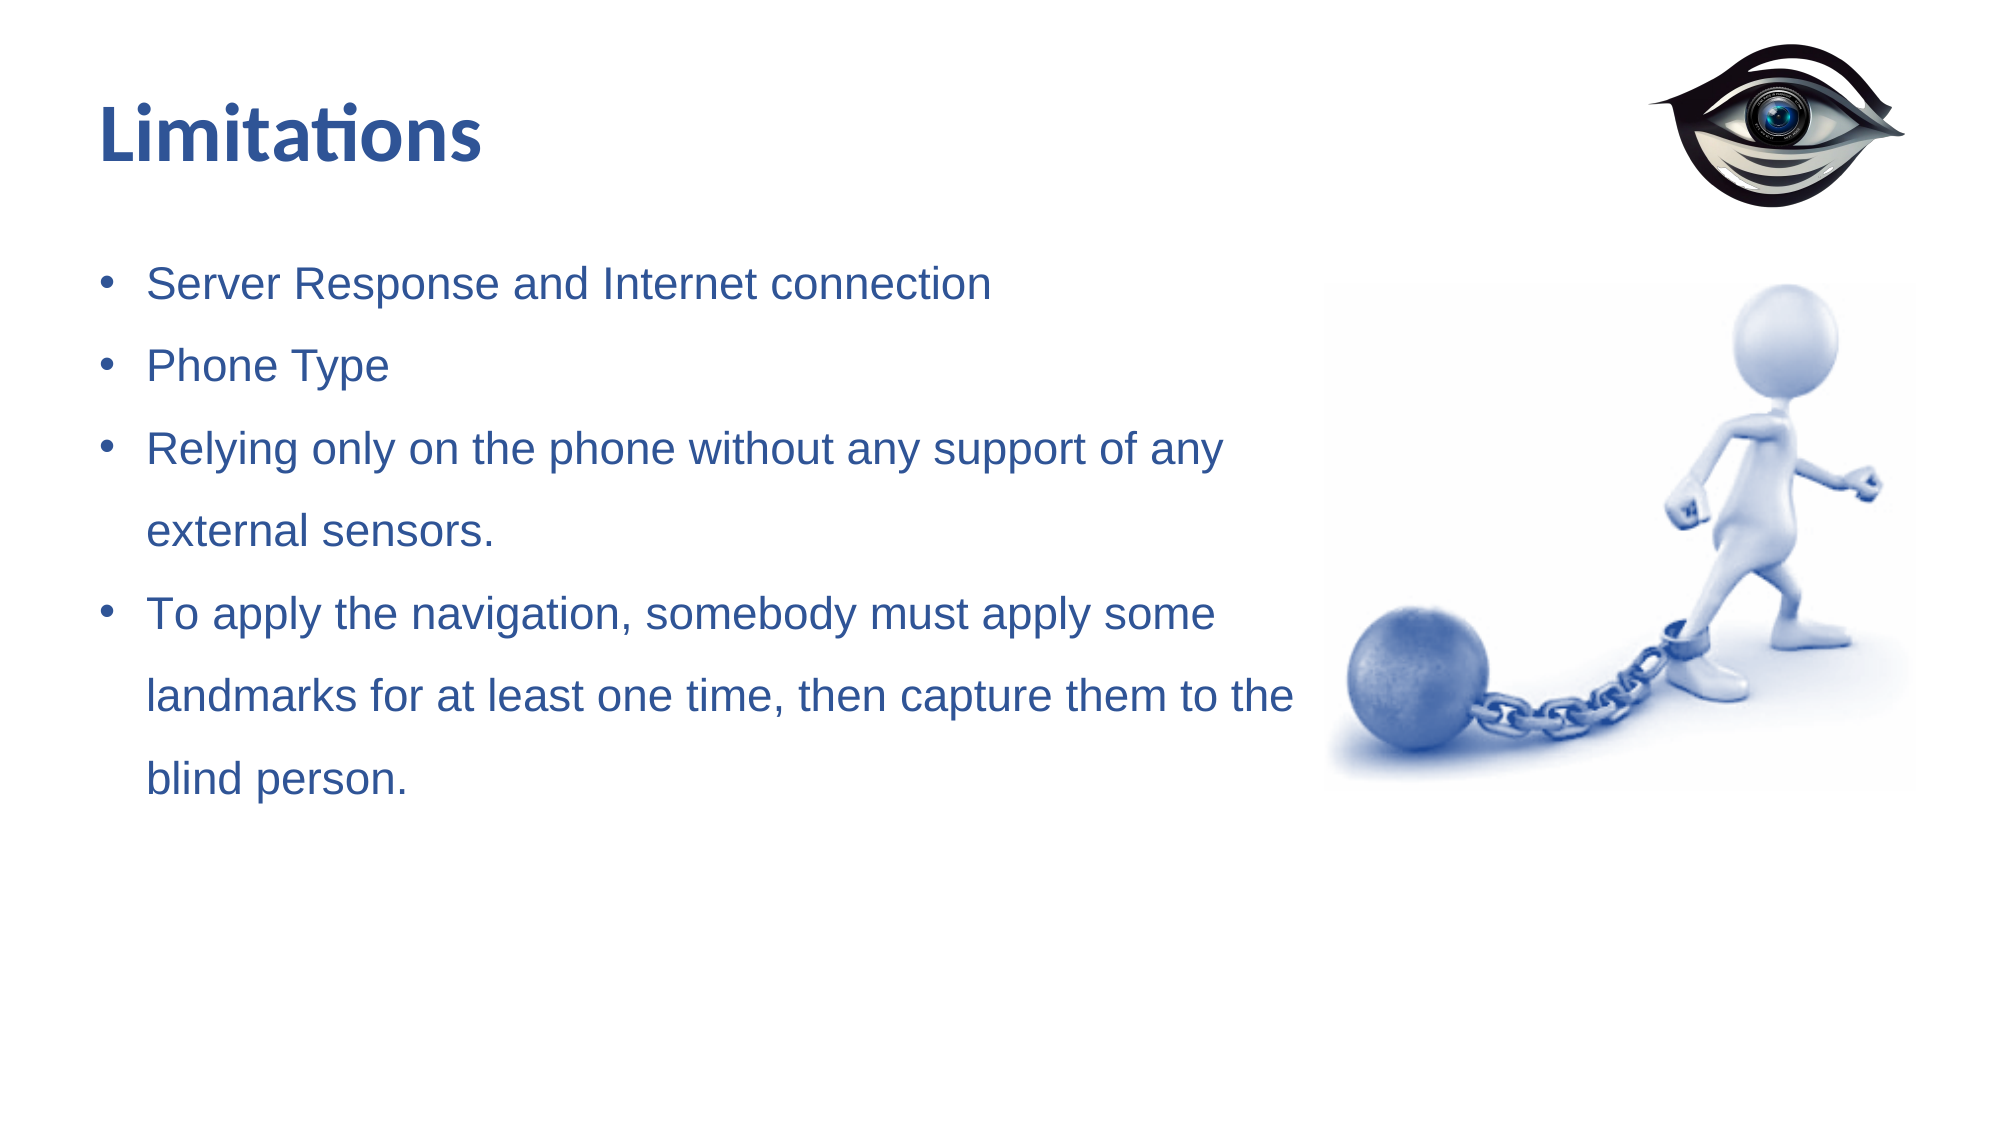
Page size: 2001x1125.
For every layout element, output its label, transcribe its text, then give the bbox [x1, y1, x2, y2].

text_box Limitations [84, 71, 509, 186]
picture [1648, 40, 1906, 219]
text_box Server Response and Internet connection Phone Type Relying only on the phone without any support of any external sensors. To apply the navigation, somebody must apply some landmarks for at least one time, then capture them to the blind person. [84, 218, 1338, 811]
picture [1324, 283, 1917, 791]
